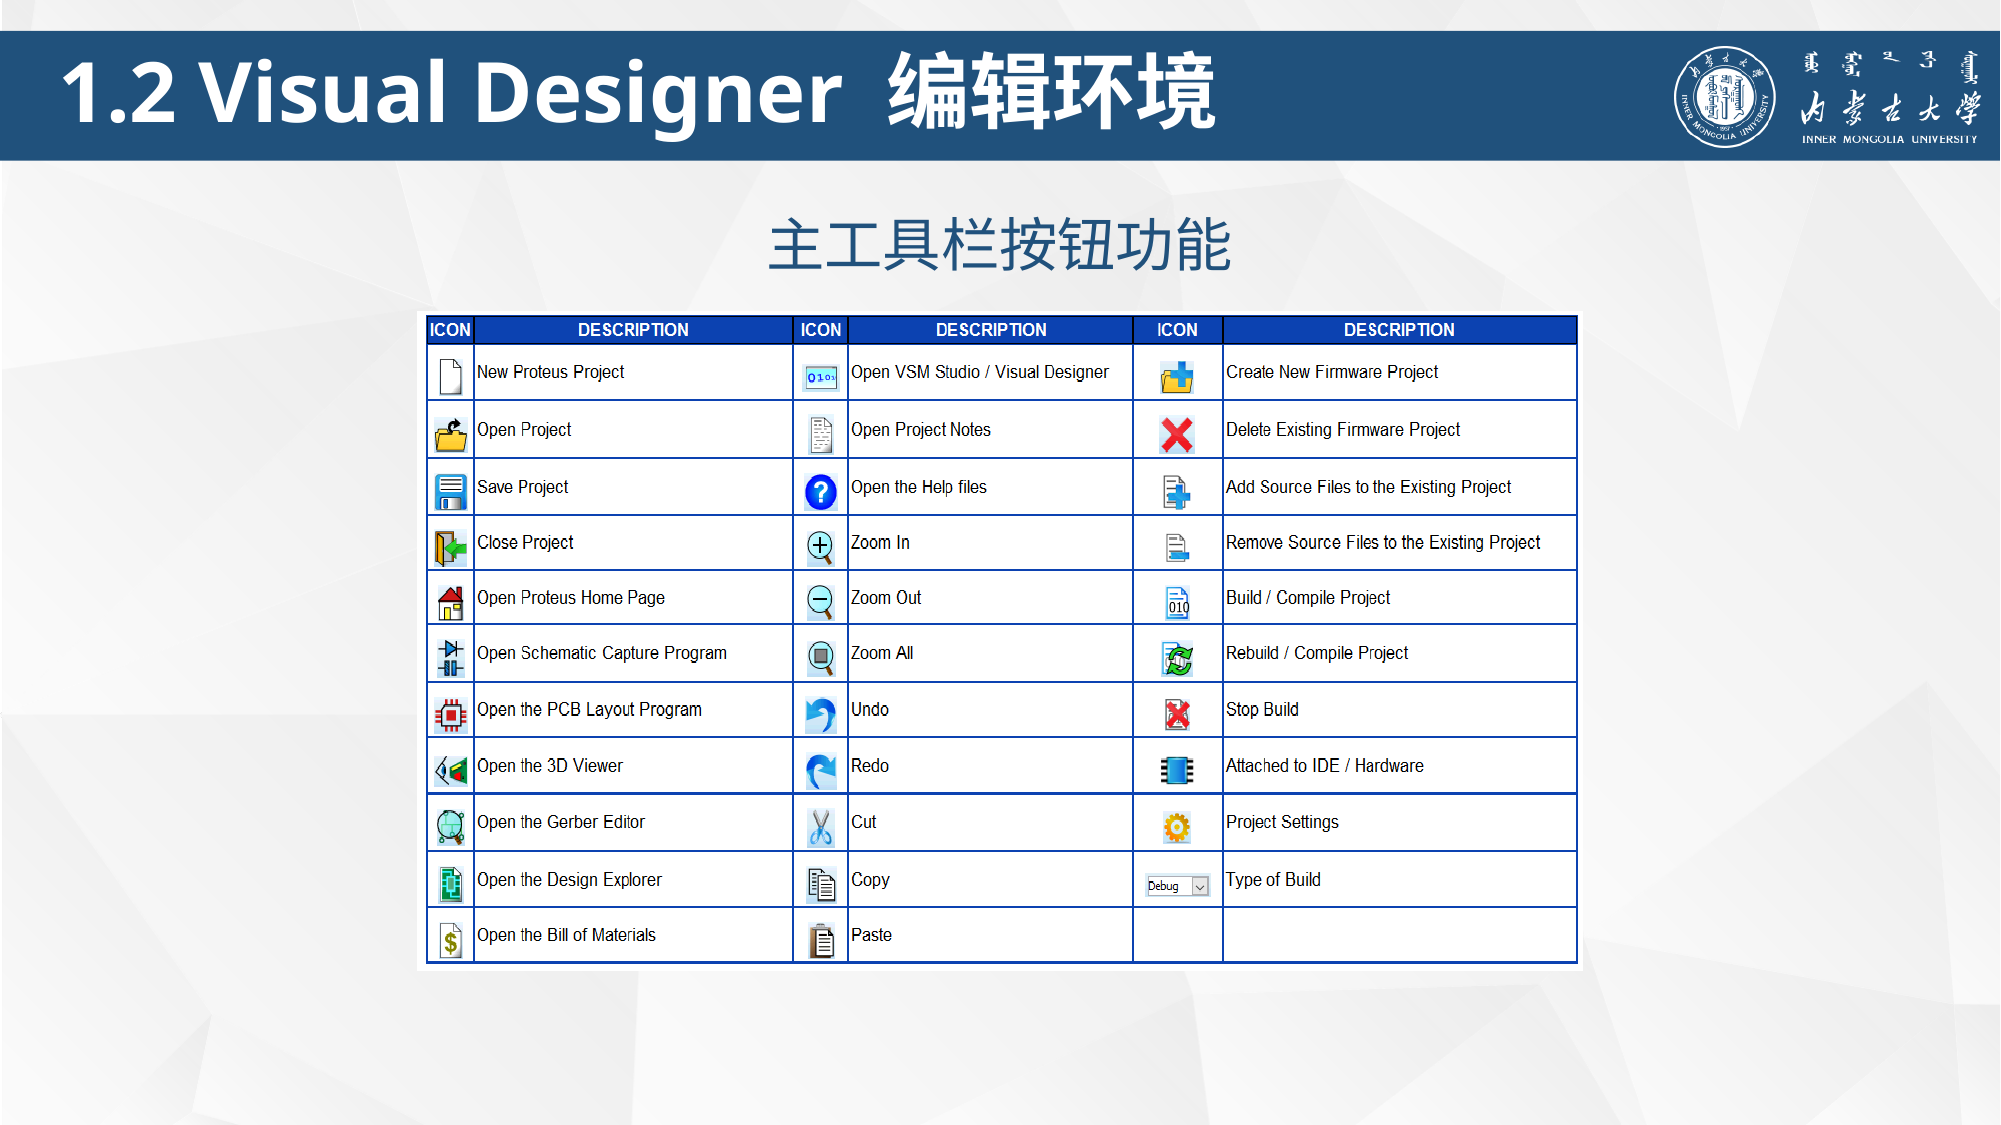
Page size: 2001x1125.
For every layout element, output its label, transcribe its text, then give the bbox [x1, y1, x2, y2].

list 1.2 Visual Designer 编辑环境 [43, 42, 1258, 148]
picture [0, 0, 2001, 1125]
picture [1673, 46, 1986, 150]
text_box 主工具栏按钮功能 [751, 200, 1249, 286]
